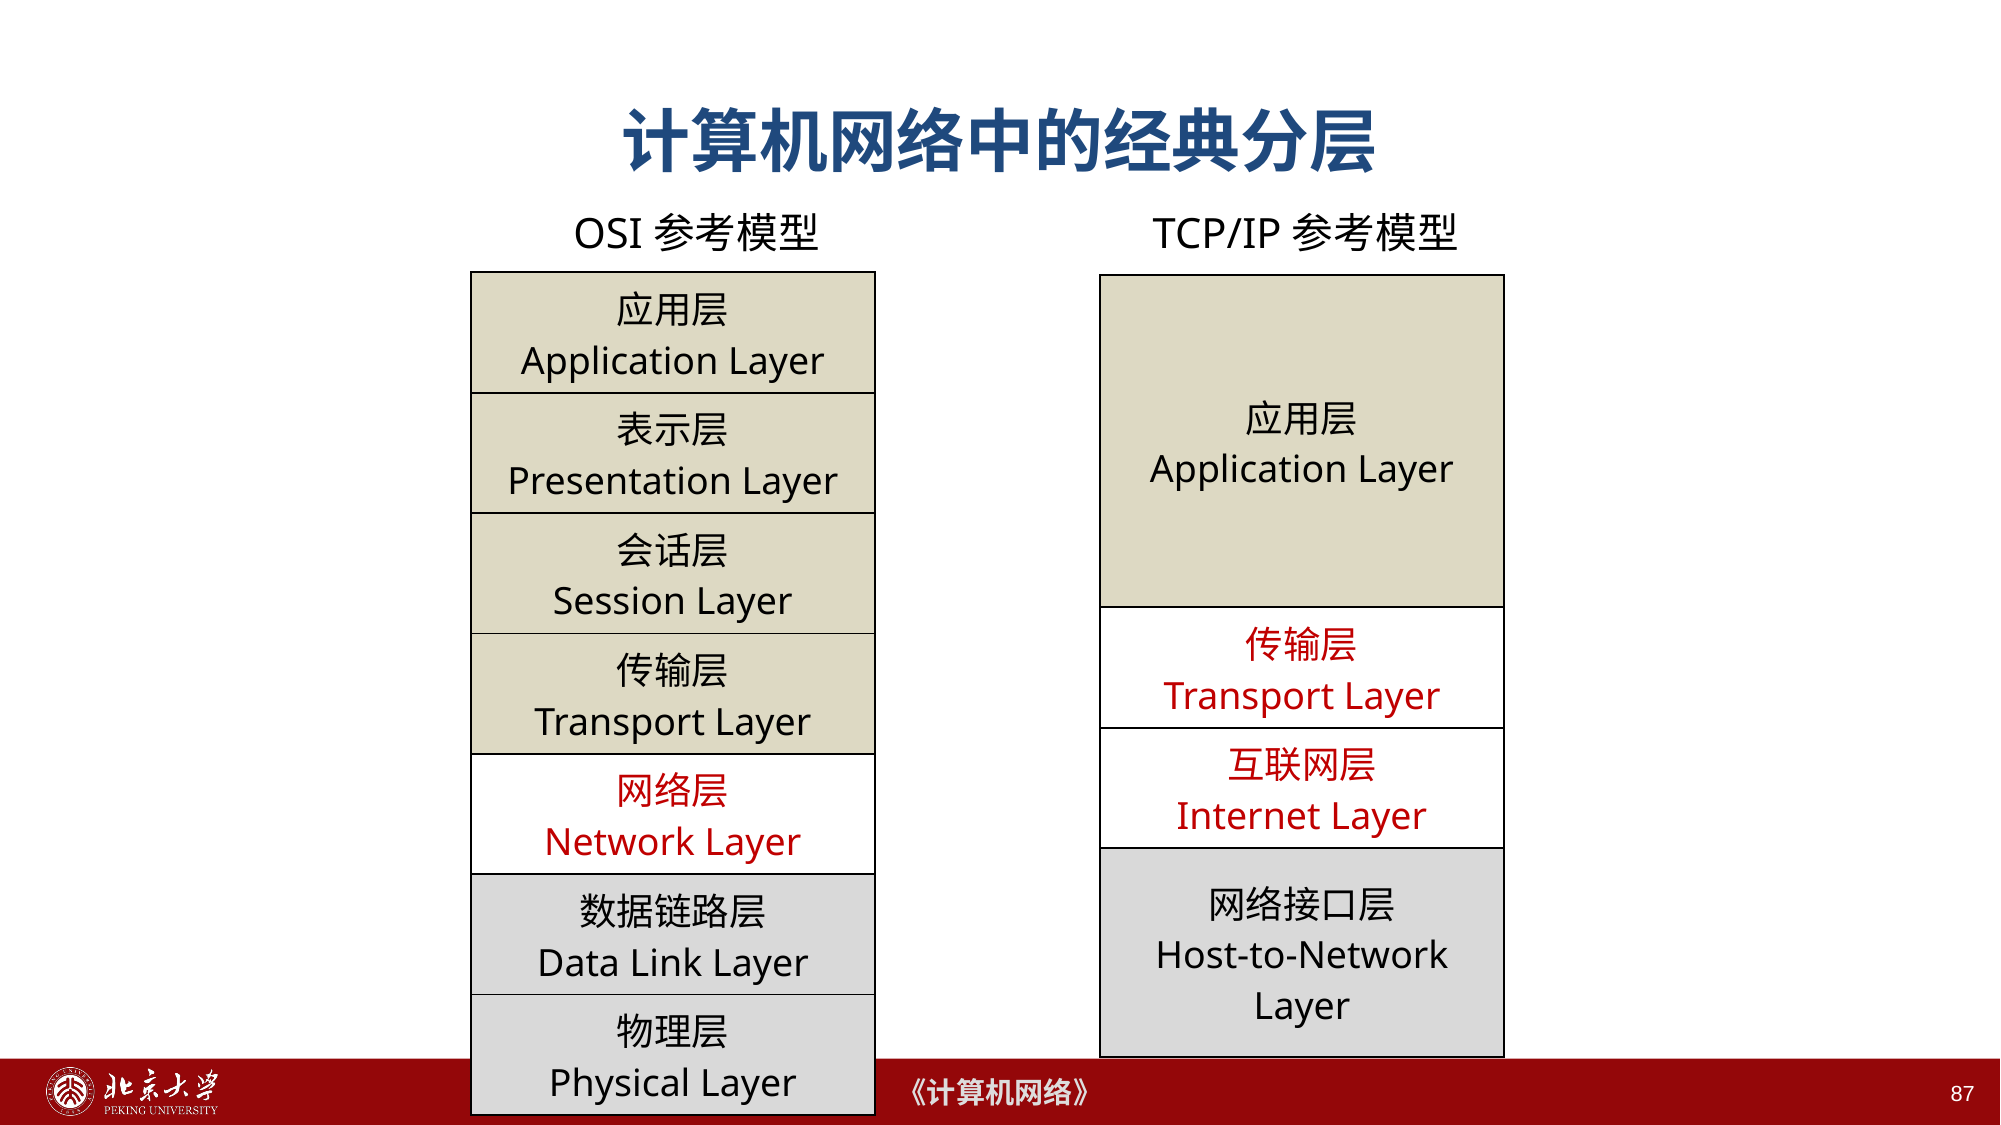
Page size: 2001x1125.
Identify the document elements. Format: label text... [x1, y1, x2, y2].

picture [46, 1067, 218, 1116]
table_header 应用层 Application Layer [472, 273, 874, 392]
table_cell 互联网层 Internet Layer [1101, 729, 1503, 847]
title 计算机网络中的经典分层 [99, 45, 1900, 233]
table_cell 传输层 Transport Layer [472, 634, 874, 753]
table_cell 网络接口层 Host-to-Network Layer [1101, 849, 1503, 1056]
table_cell 会话层 Session Layer [472, 514, 874, 633]
table_cell 数据链路层 Data Link Layer [472, 875, 874, 994]
slide_number 87 [1522, 1072, 1990, 1125]
text_box OSI参考模型 [558, 199, 838, 275]
table_header 应用层 Application Layer [1101, 276, 1503, 606]
table_cell 传输层 Transport Layer [1101, 608, 1503, 727]
table_cell 物理层 Physical Layer [472, 995, 874, 1114]
table_cell 表示层 Presentation Layer [472, 394, 874, 512]
table_cell 网络层 Network Layer [472, 755, 874, 873]
text_box TCP/IP参考模型 [1137, 199, 1492, 275]
